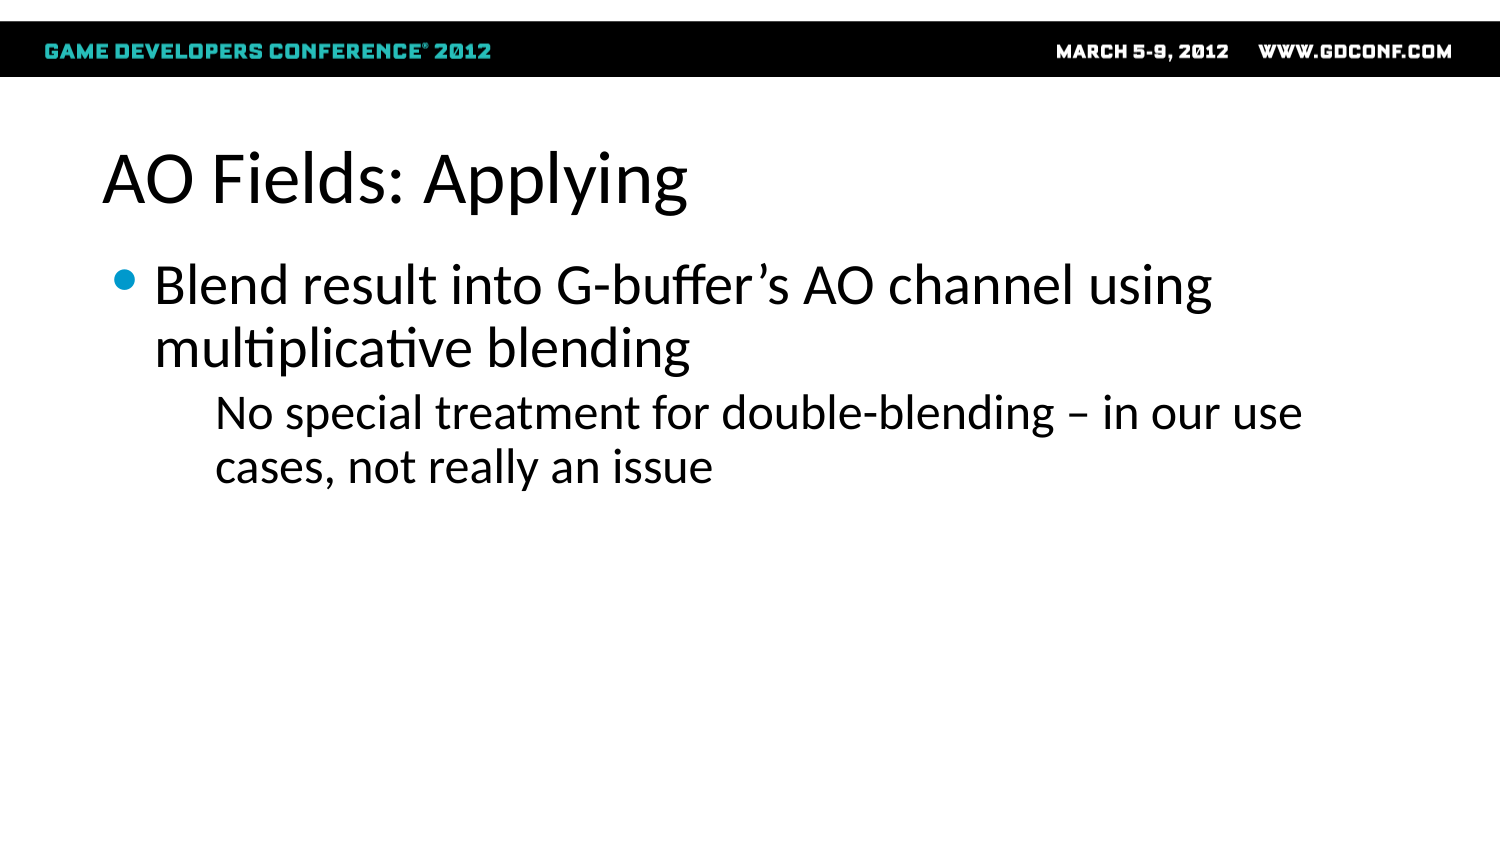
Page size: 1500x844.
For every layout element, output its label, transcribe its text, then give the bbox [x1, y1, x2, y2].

picture [0, 0, 1500, 77]
list Blend result into G-buffer’s AO channel using multiplicative blending No special treatment for double-blending – in our use cases, not really an issue [87, 246, 1413, 698]
title AO Fields: Applying [87, 109, 1413, 238]
